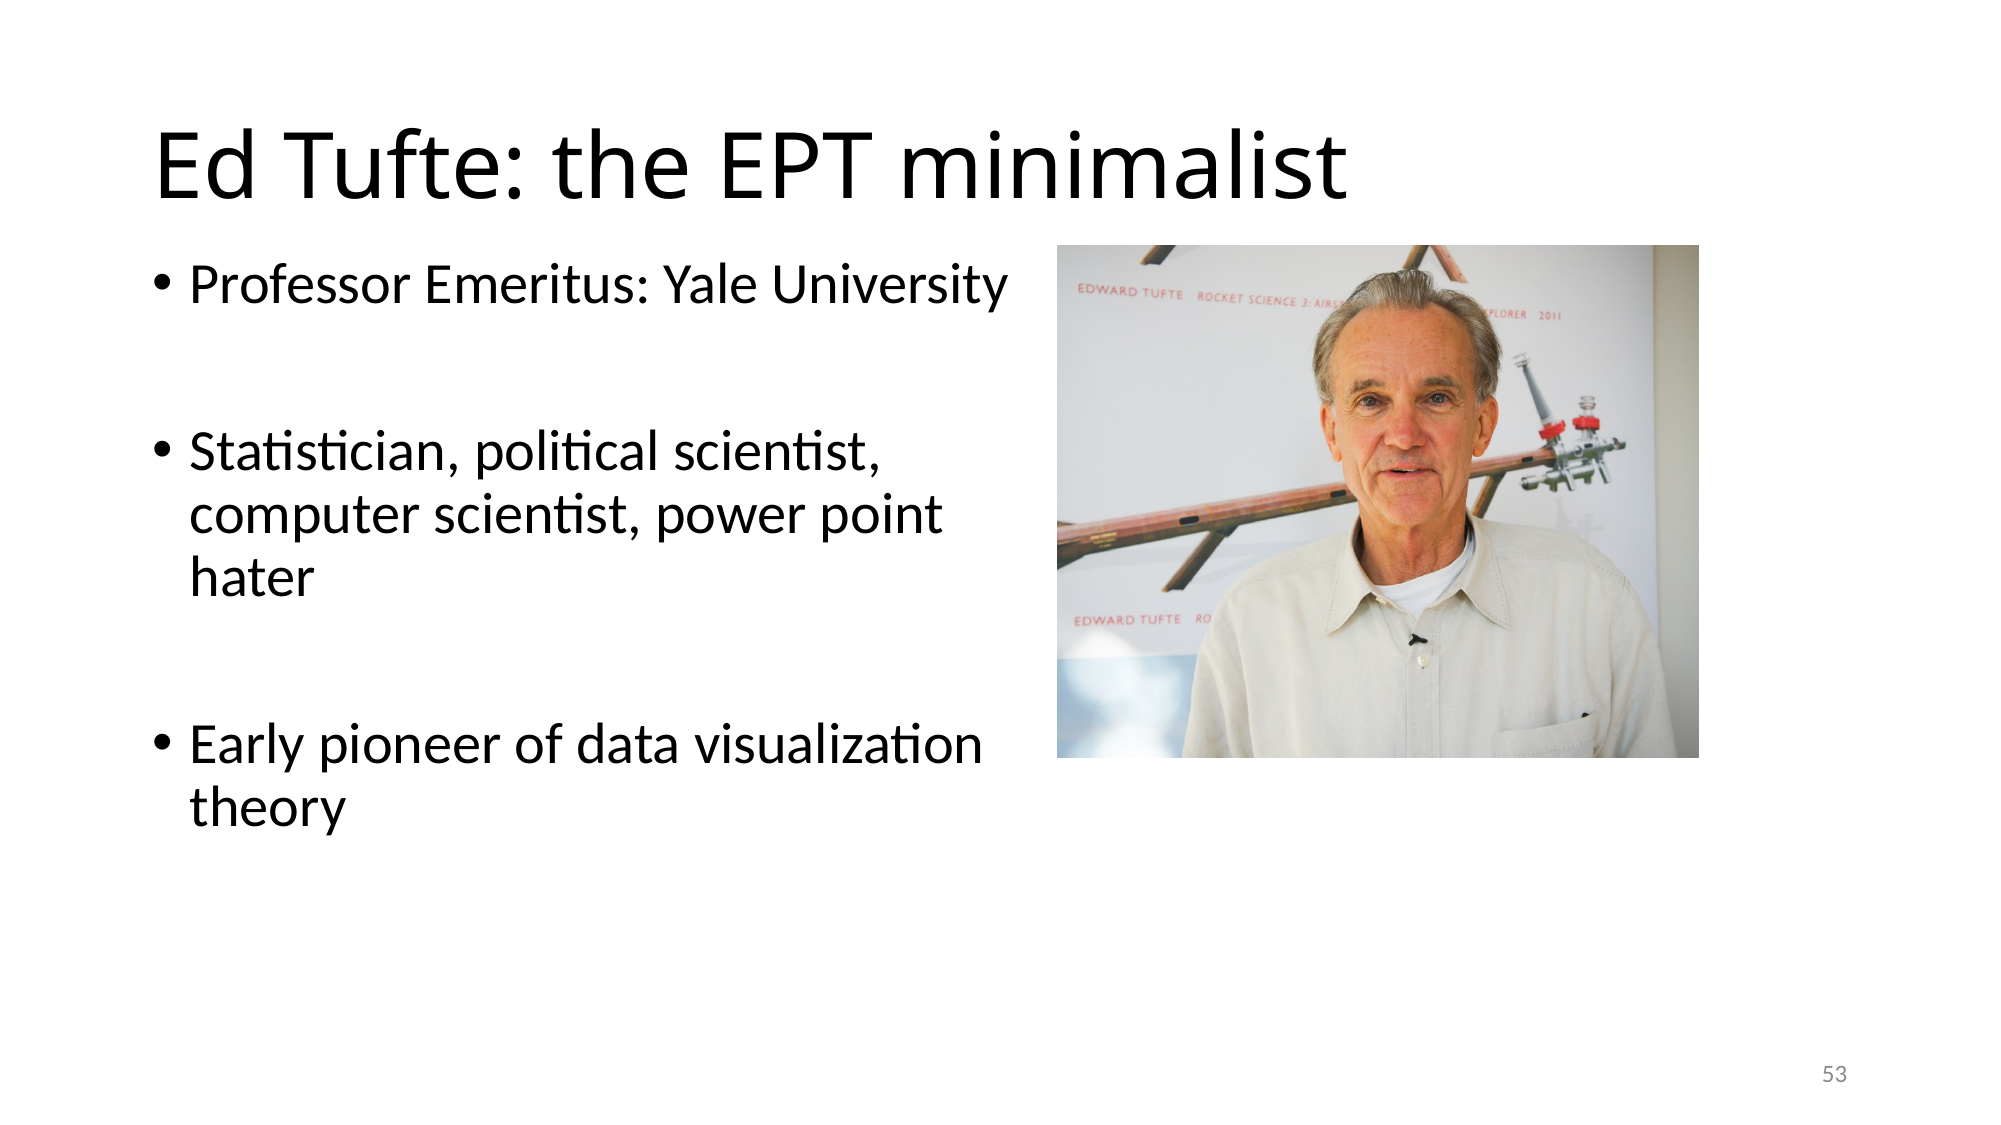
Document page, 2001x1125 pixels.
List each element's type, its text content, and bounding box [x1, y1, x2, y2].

picture [1057, 245, 1699, 758]
title Ed Tufte: the EPT minimalist [137, 59, 1863, 278]
list Professor Emeritus: Yale University Statistician, political scientist, computer scientist, power point hater Early pioneer of data visualization theory [137, 245, 1025, 1103]
slide_number 53 [1412, 1042, 1863, 1103]
